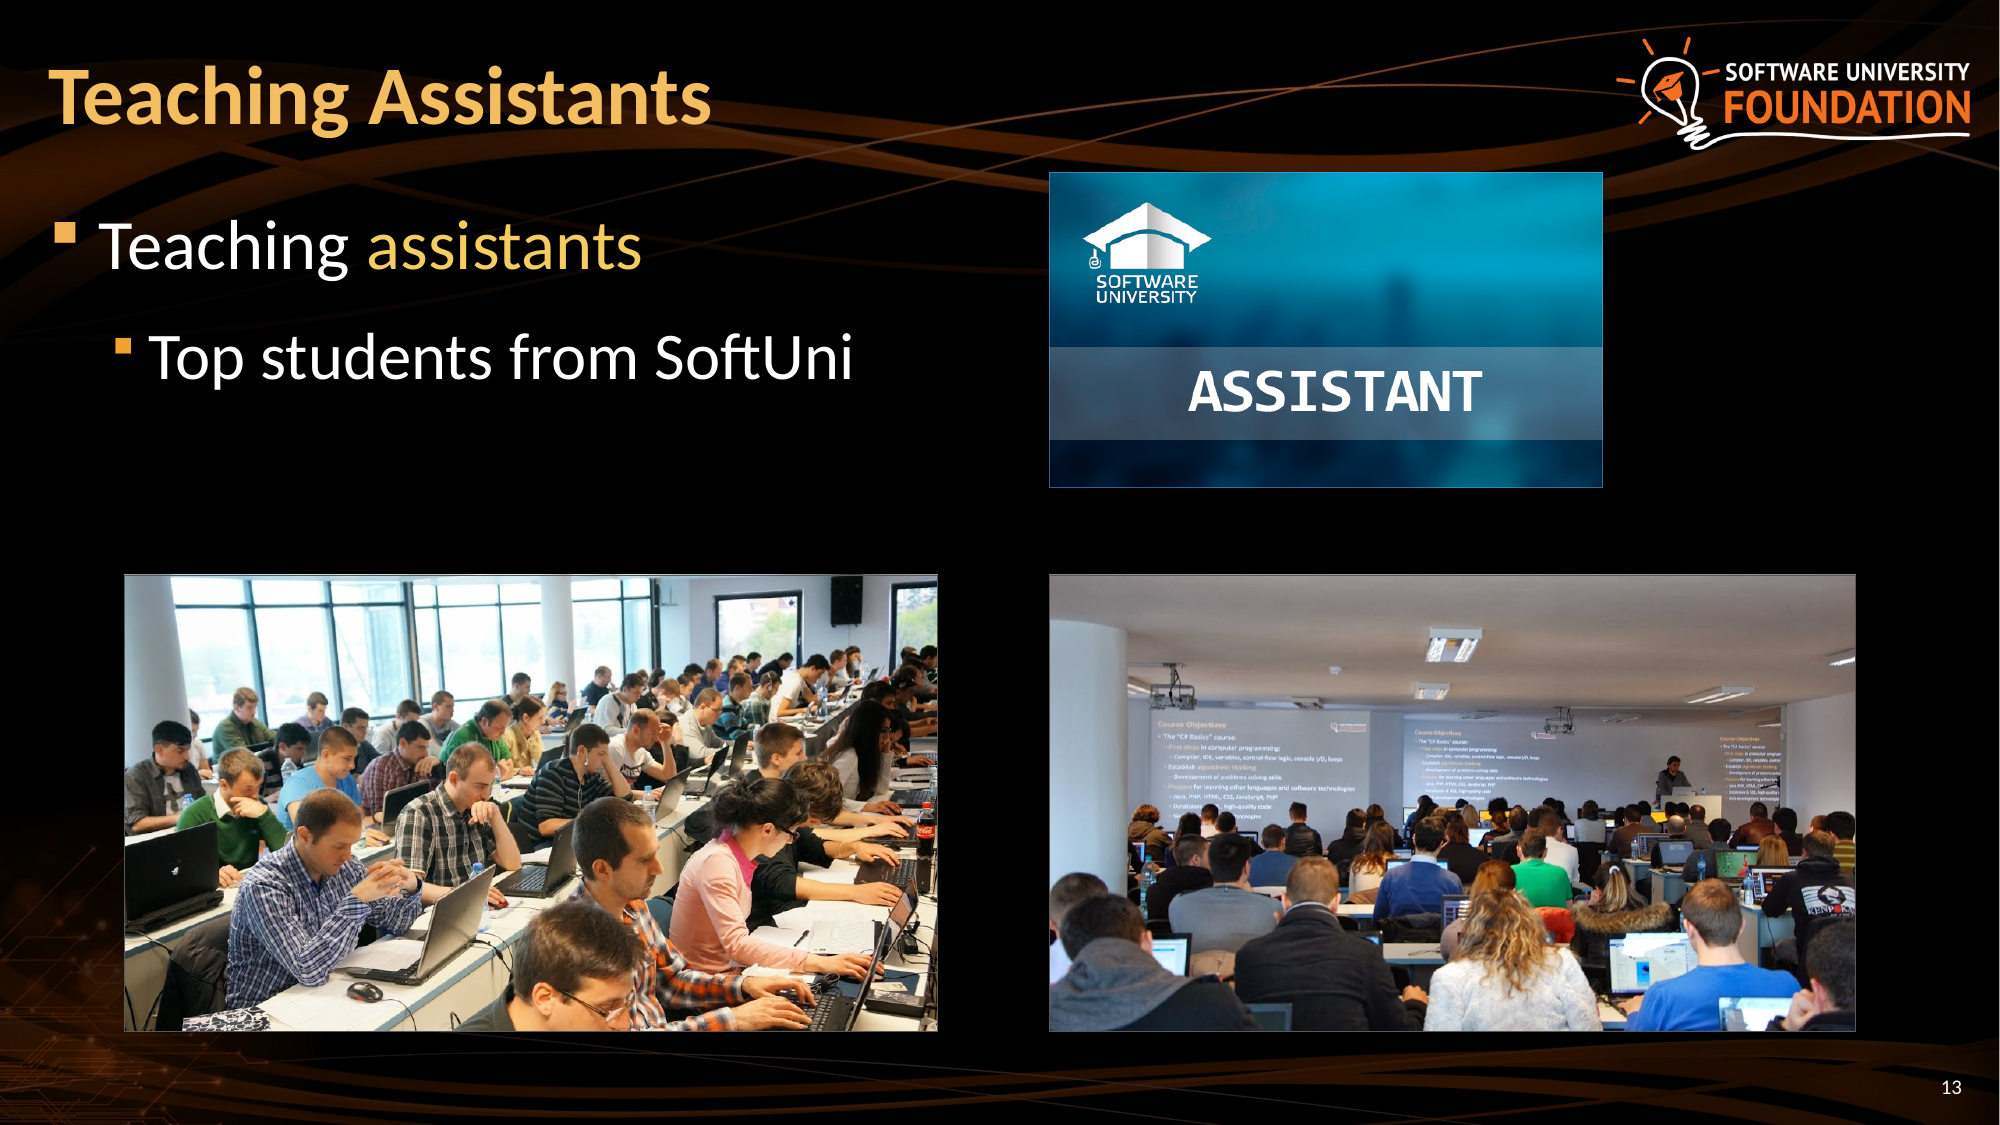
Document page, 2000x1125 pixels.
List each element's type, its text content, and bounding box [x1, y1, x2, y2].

title Teaching Assistants [30, 6, 1602, 189]
list Teaching assistants Top students from SoftUni [31, 188, 1968, 1103]
picture [0, 0, 2000, 1125]
